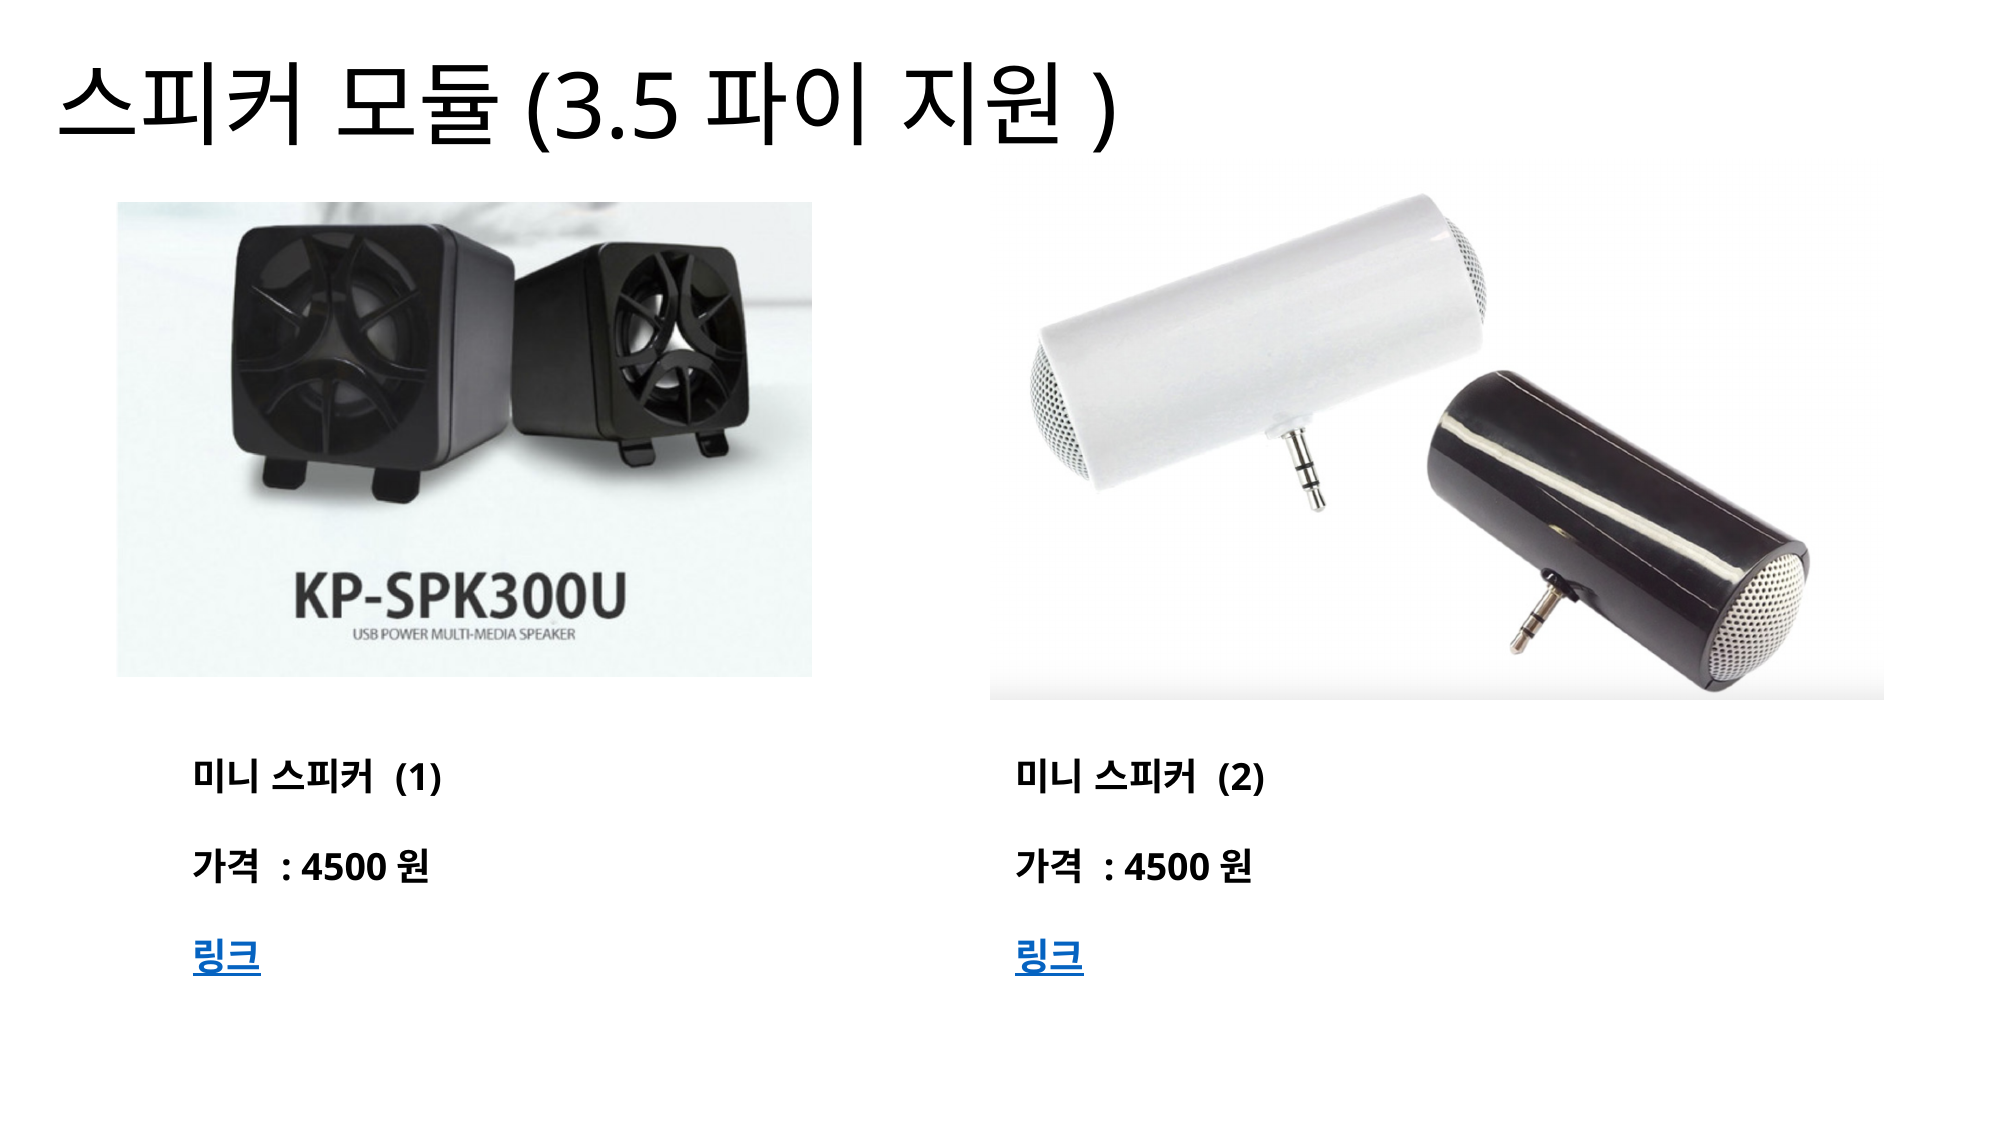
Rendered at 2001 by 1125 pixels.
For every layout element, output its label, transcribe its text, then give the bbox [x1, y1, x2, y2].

text_box 스피커 모듈(3.5파이 지원) [55, 0, 1781, 218]
picture [116, 202, 812, 682]
text_box 미니 스피커 (2) 가격 : 4500원 링크 [1000, 745, 1290, 995]
picture [990, 158, 1884, 700]
text_box 미니 스피커 (1) 가격 : 4500원 링크 [177, 745, 467, 995]
